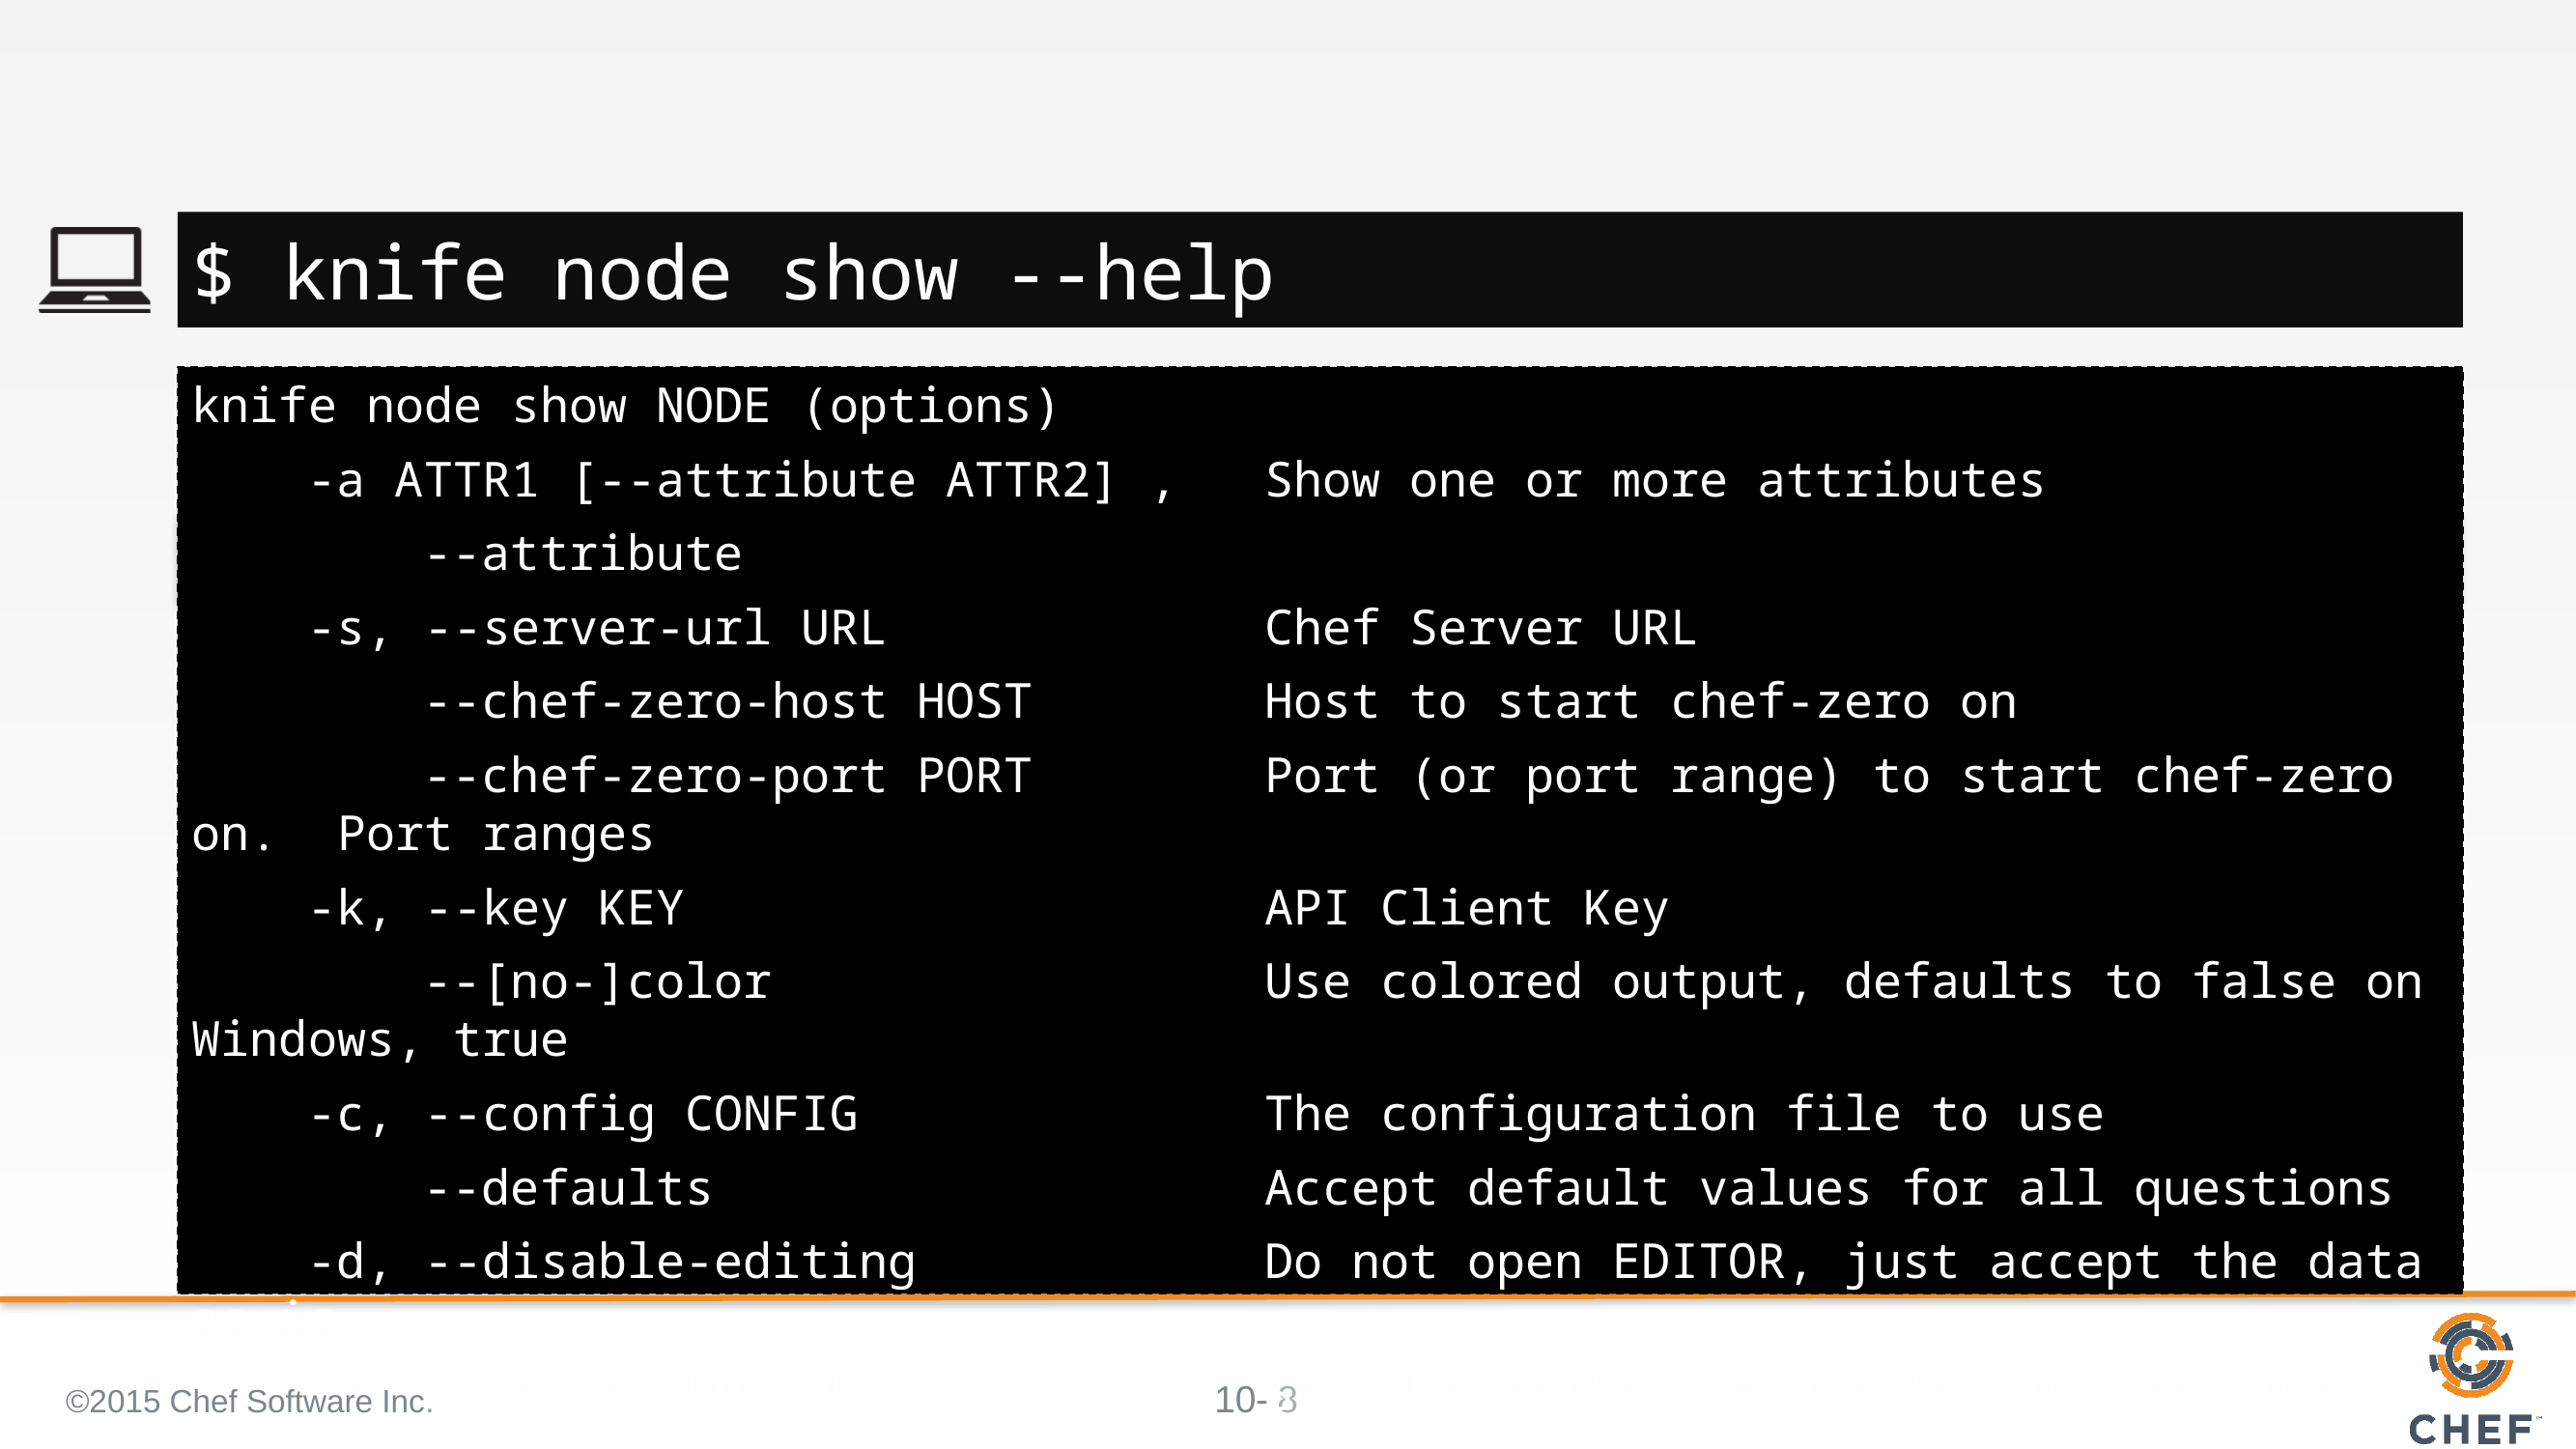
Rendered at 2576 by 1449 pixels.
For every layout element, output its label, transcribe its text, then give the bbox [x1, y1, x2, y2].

list $ knife node show --help [177, 212, 2463, 327]
slide_number 8 [998, 1359, 1578, 1437]
footer ©2015 Chef Software Inc. [51, 1359, 952, 1440]
picture [2399, 1297, 2550, 1449]
list knife node show NODE (options) -a ATTR1 [--attribute ATTR2] , Show one or more attributes --attribute -s, --server-url URL Chef Server URL --chef-zero-host HOST Host to start chef-zero on --chef-zero-port PORT Port (or port range) to start chef-zero on. Port ranges -k, --key KEY API Client Key --[no-]color Use colored output, defaults to false on Windows, true -c, --config CONFIG The configuration file to use --defaults Accept default values for all questions -d, --disable-editing Do not open EDITOR, just accept the data as is -e, --editor EDITOR Set the editor to use for interactive commands -E, --environment Show only the Chef environment -F, --format FORMAT Which format to use for output --[no-]listen Whether a local mode (-z) server binds to a port -z, --local-mode Point knife commands at local repository instead of server -l, --long Include all attributes in the output -m, --medium Include normal attributes in the output -u, --user USER API Client Username --print-after Show the data after a destructive operation -r, --run-list Show only the run list -V, --verbose More verbose output. Use twice for max verbosity -v, --version Show chef version -y, --yes Say yes to all prompts for confirmation -h, --help Show this message [177, 366, 2464, 1294]
